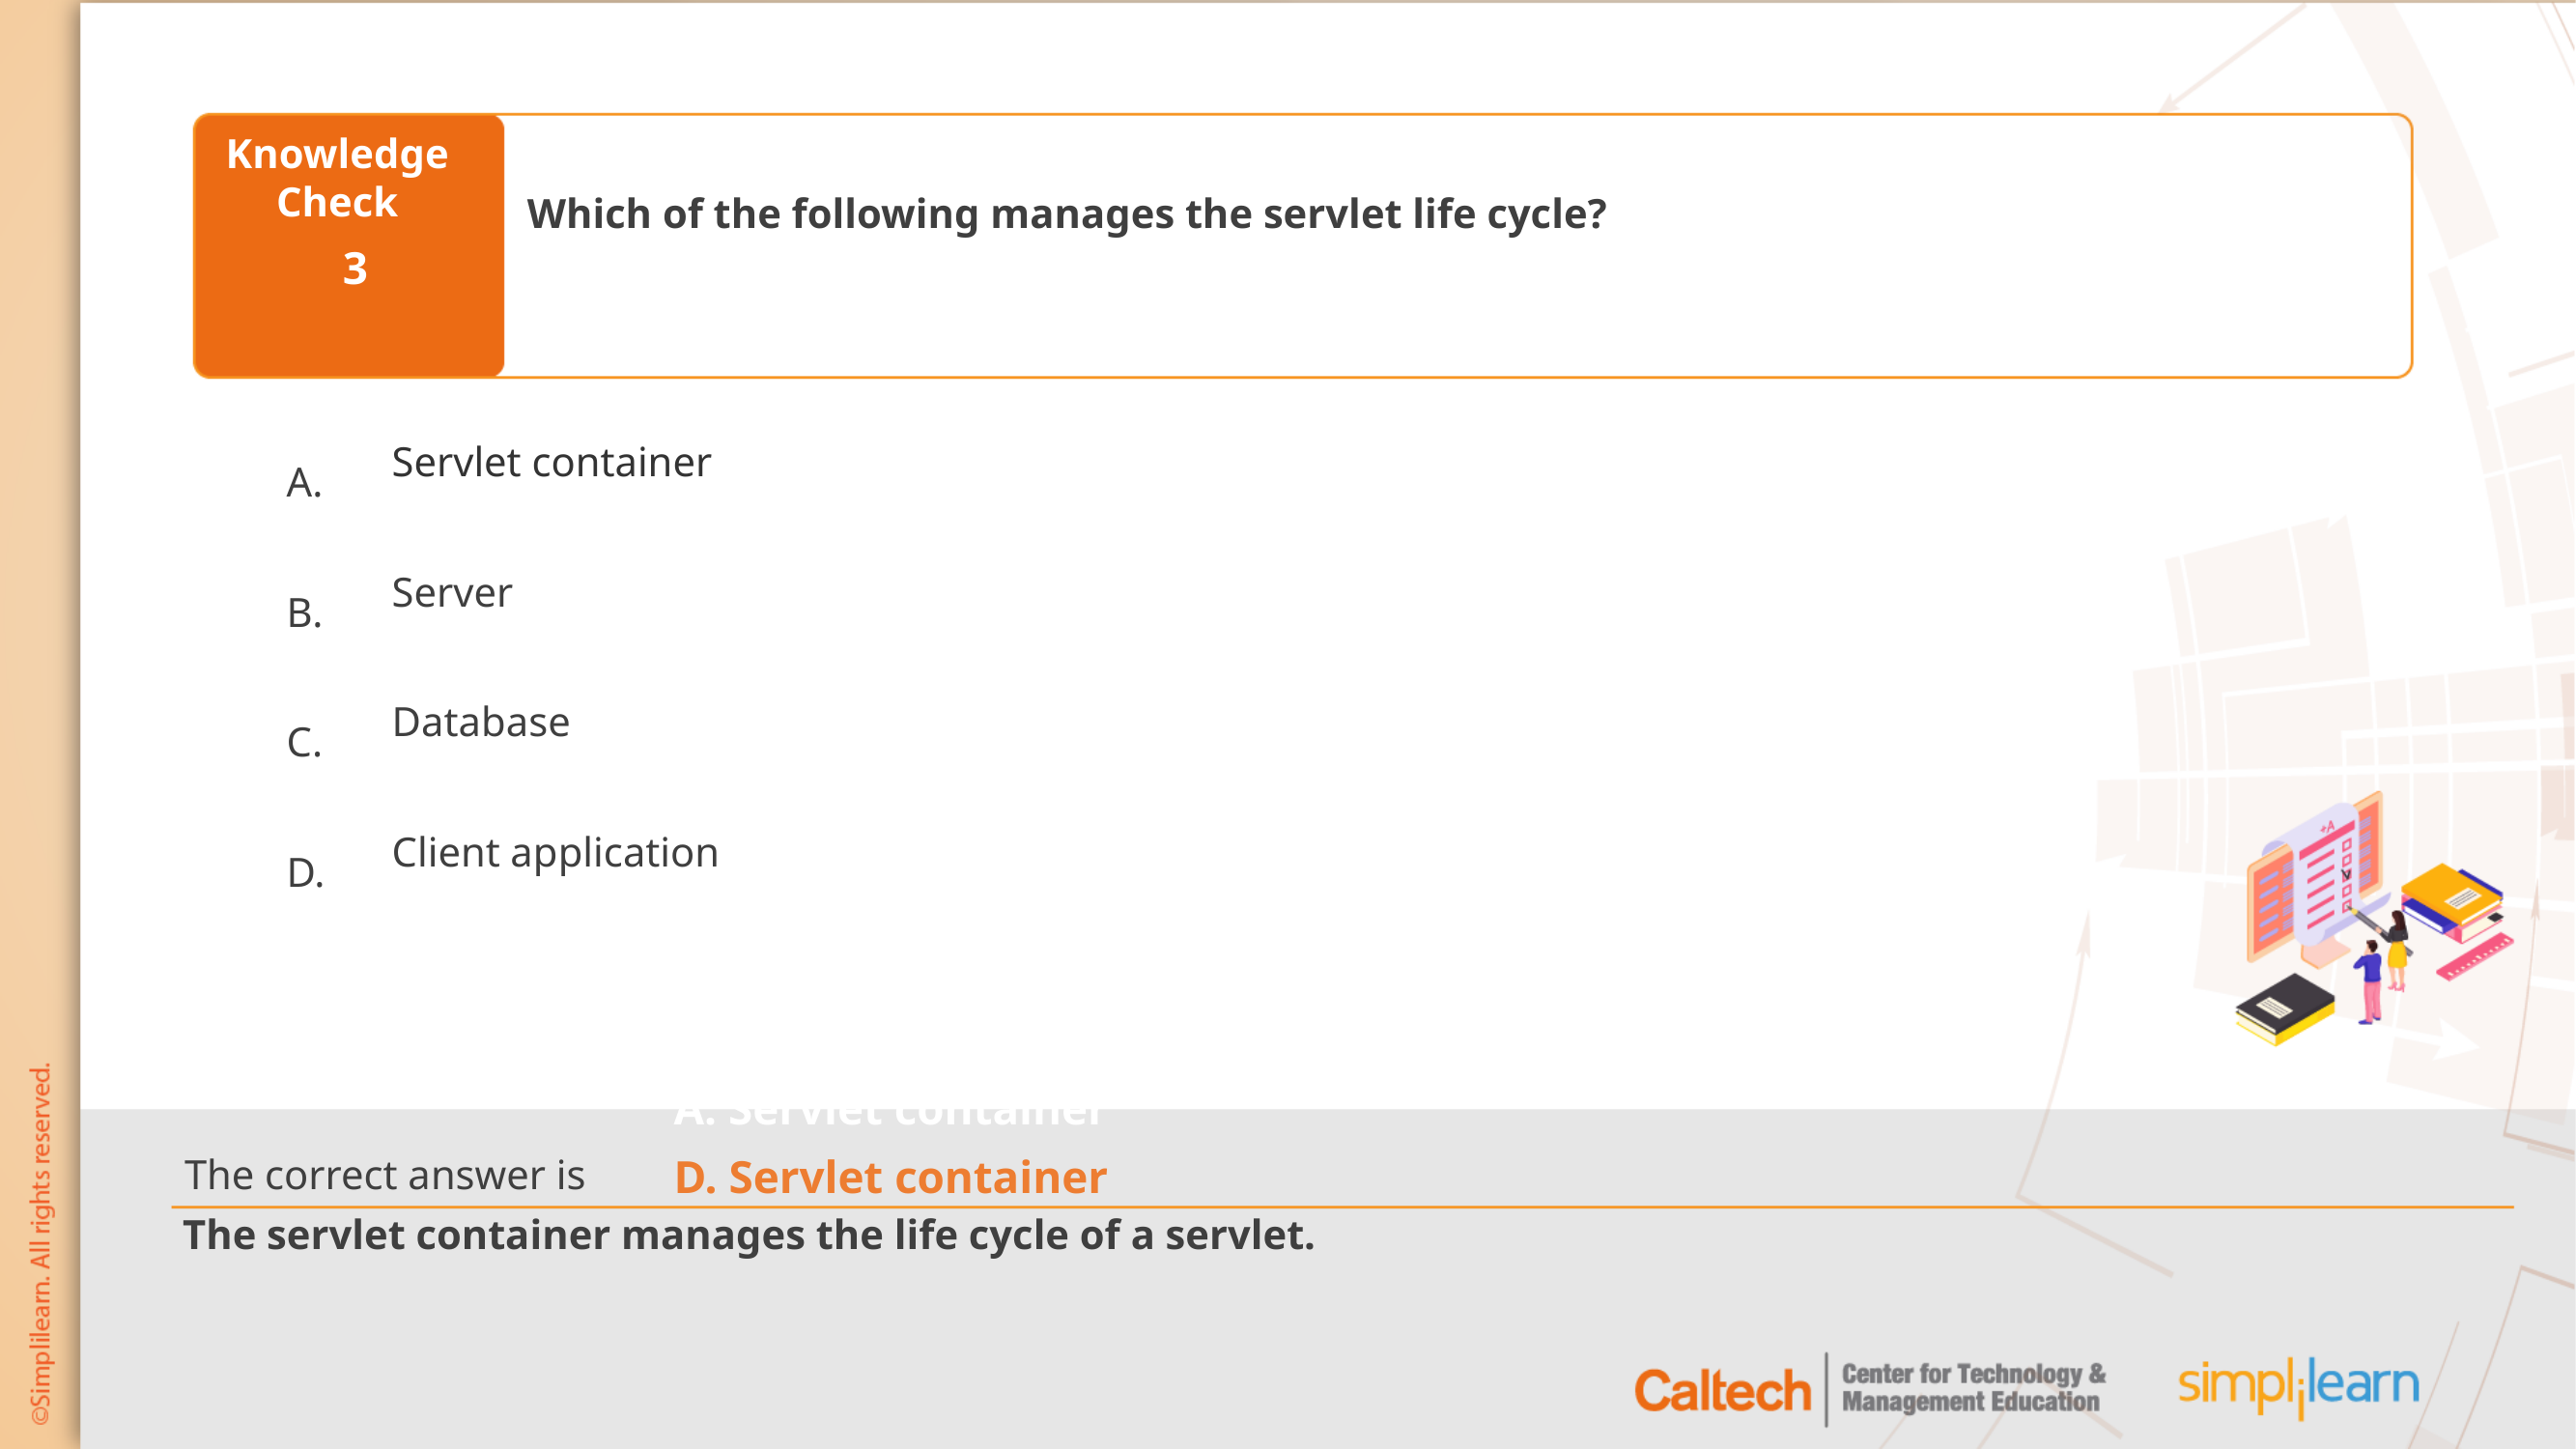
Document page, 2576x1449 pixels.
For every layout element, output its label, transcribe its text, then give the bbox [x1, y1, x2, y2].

list Server [369, 572, 2152, 684]
list Which of the following manages the servlet life cycle? [512, 134, 2373, 360]
list Database [369, 701, 2152, 813]
list The servlet container manages the life cycle of a servlet. [168, 1208, 2576, 1366]
list Client application [369, 832, 2152, 944]
list A. Servlet container D. Servlet container [623, 1145, 2056, 1204]
picture [0, 0, 2576, 1449]
list Servlet container [369, 441, 2152, 554]
list 3 [189, 232, 486, 340]
